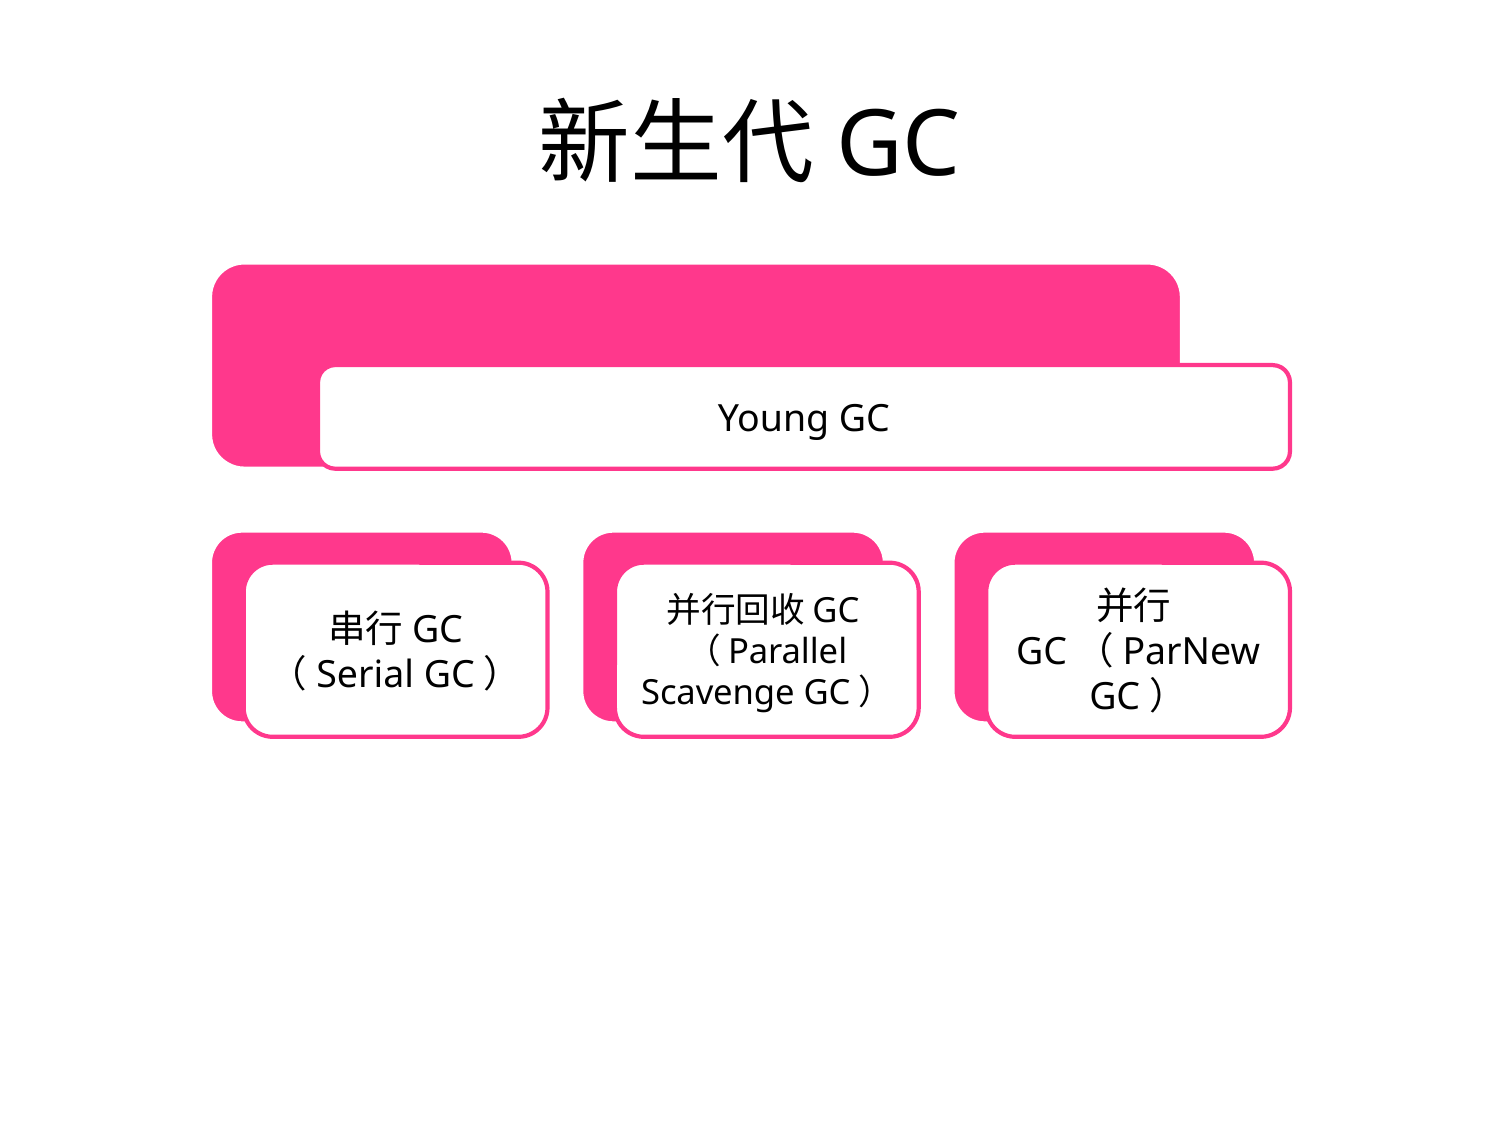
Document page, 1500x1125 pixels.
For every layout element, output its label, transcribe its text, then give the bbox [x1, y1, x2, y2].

title 新生代GC [75, 45, 1425, 233]
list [74, 262, 1426, 1006]
